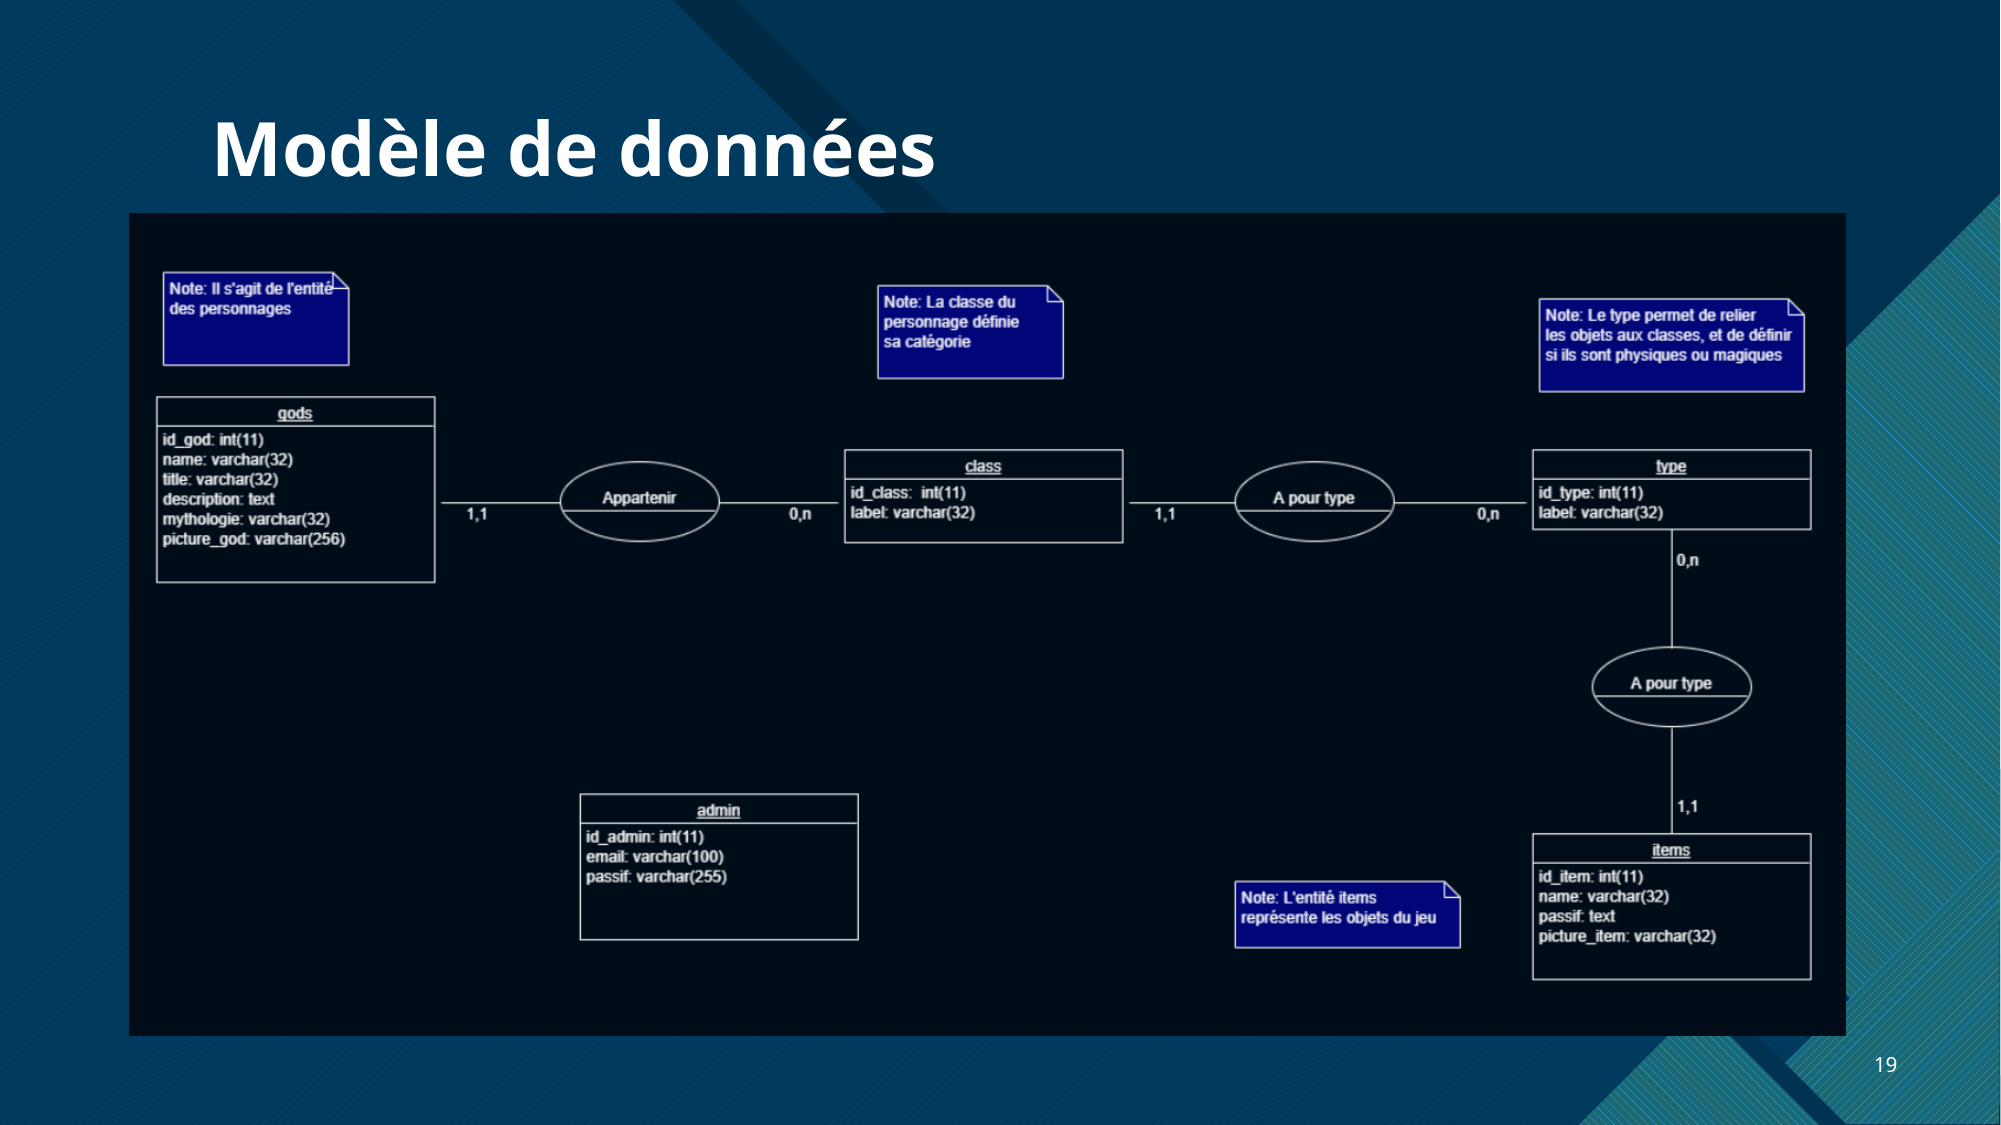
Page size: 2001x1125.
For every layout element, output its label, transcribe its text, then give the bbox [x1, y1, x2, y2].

slide_number 19 [1845, 1035, 1913, 1096]
slide_number 13 [1846, 698, 2001, 1004]
picture [129, 213, 1846, 1036]
title Modèle de données [196, 97, 1163, 200]
